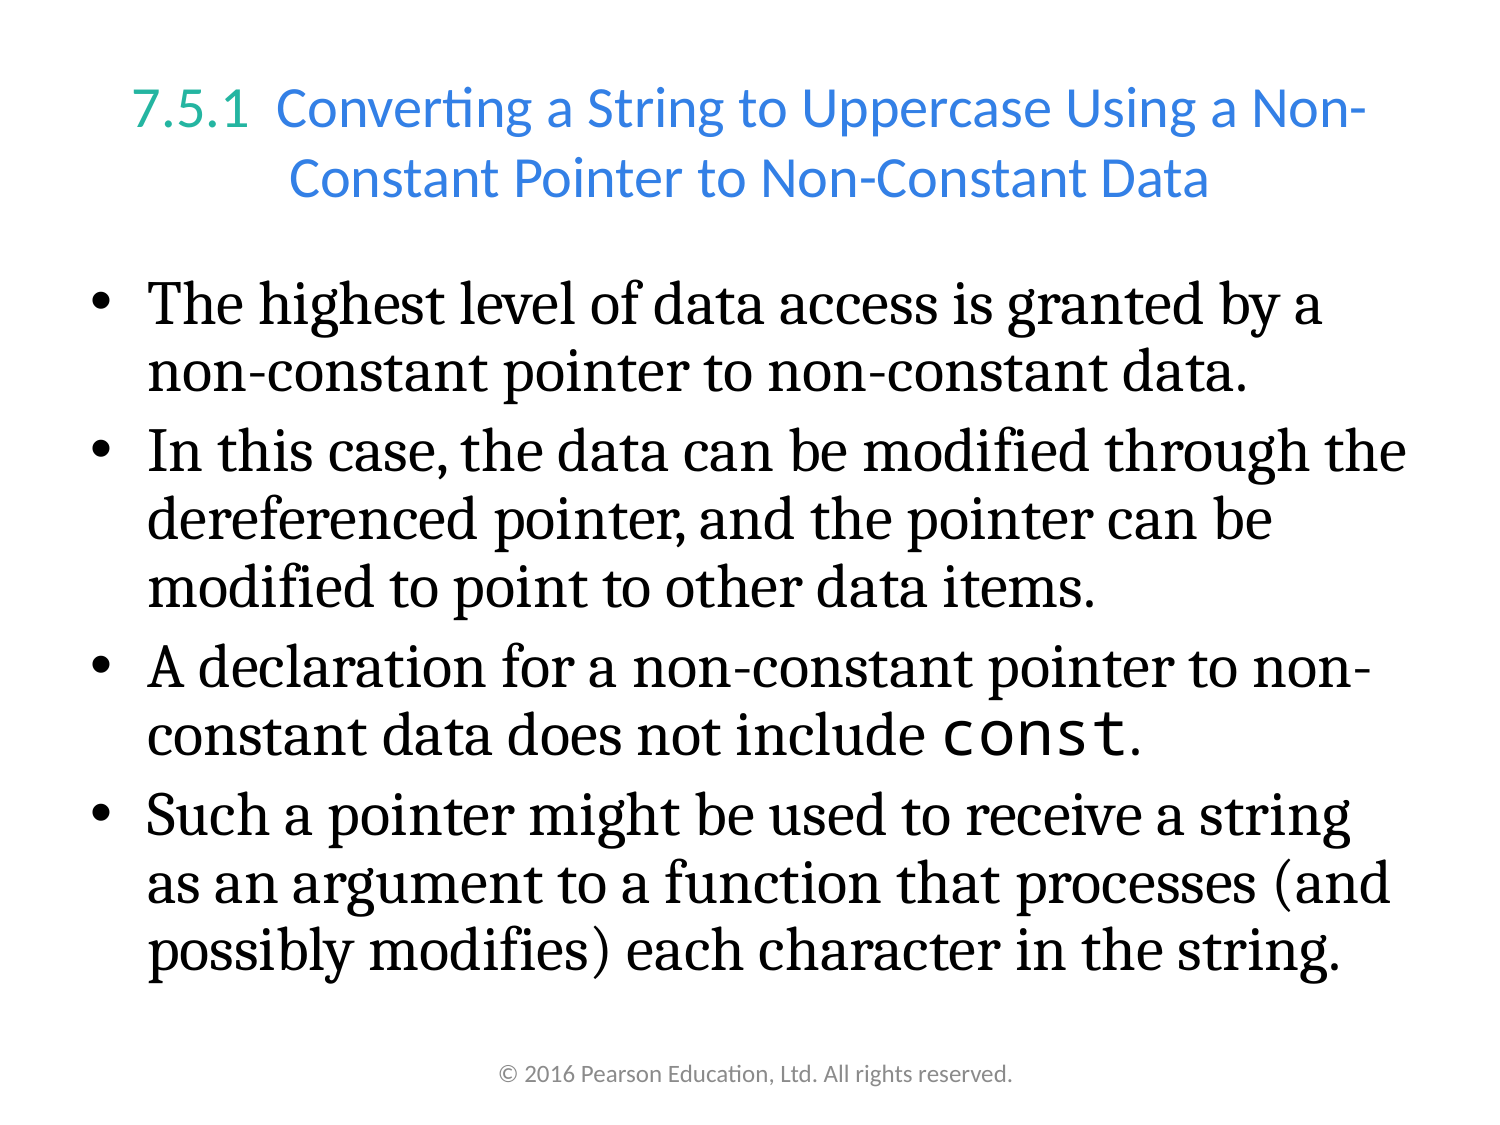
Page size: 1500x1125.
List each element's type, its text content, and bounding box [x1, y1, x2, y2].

list The highest level of data access is granted by a non-constant pointer to non-constant data. In this case, the data can be modified through the dereferenced pointer, and the pointer can be modified to point to other data items. A declaration for a non-constant pointer to non-constant data does not include const. Such a pointer might be used to receive a string as an argument to a function that processes (and possibly modifies) each character in the string. [75, 262, 1425, 1005]
footer © 2016 Pearson Education, Ltd. All rights reserved. [362, 1042, 1150, 1103]
title 7.5.1 Converting a String to Uppercase Using a Non-Constant Pointer to Non-Constant Data [75, 45, 1425, 233]
